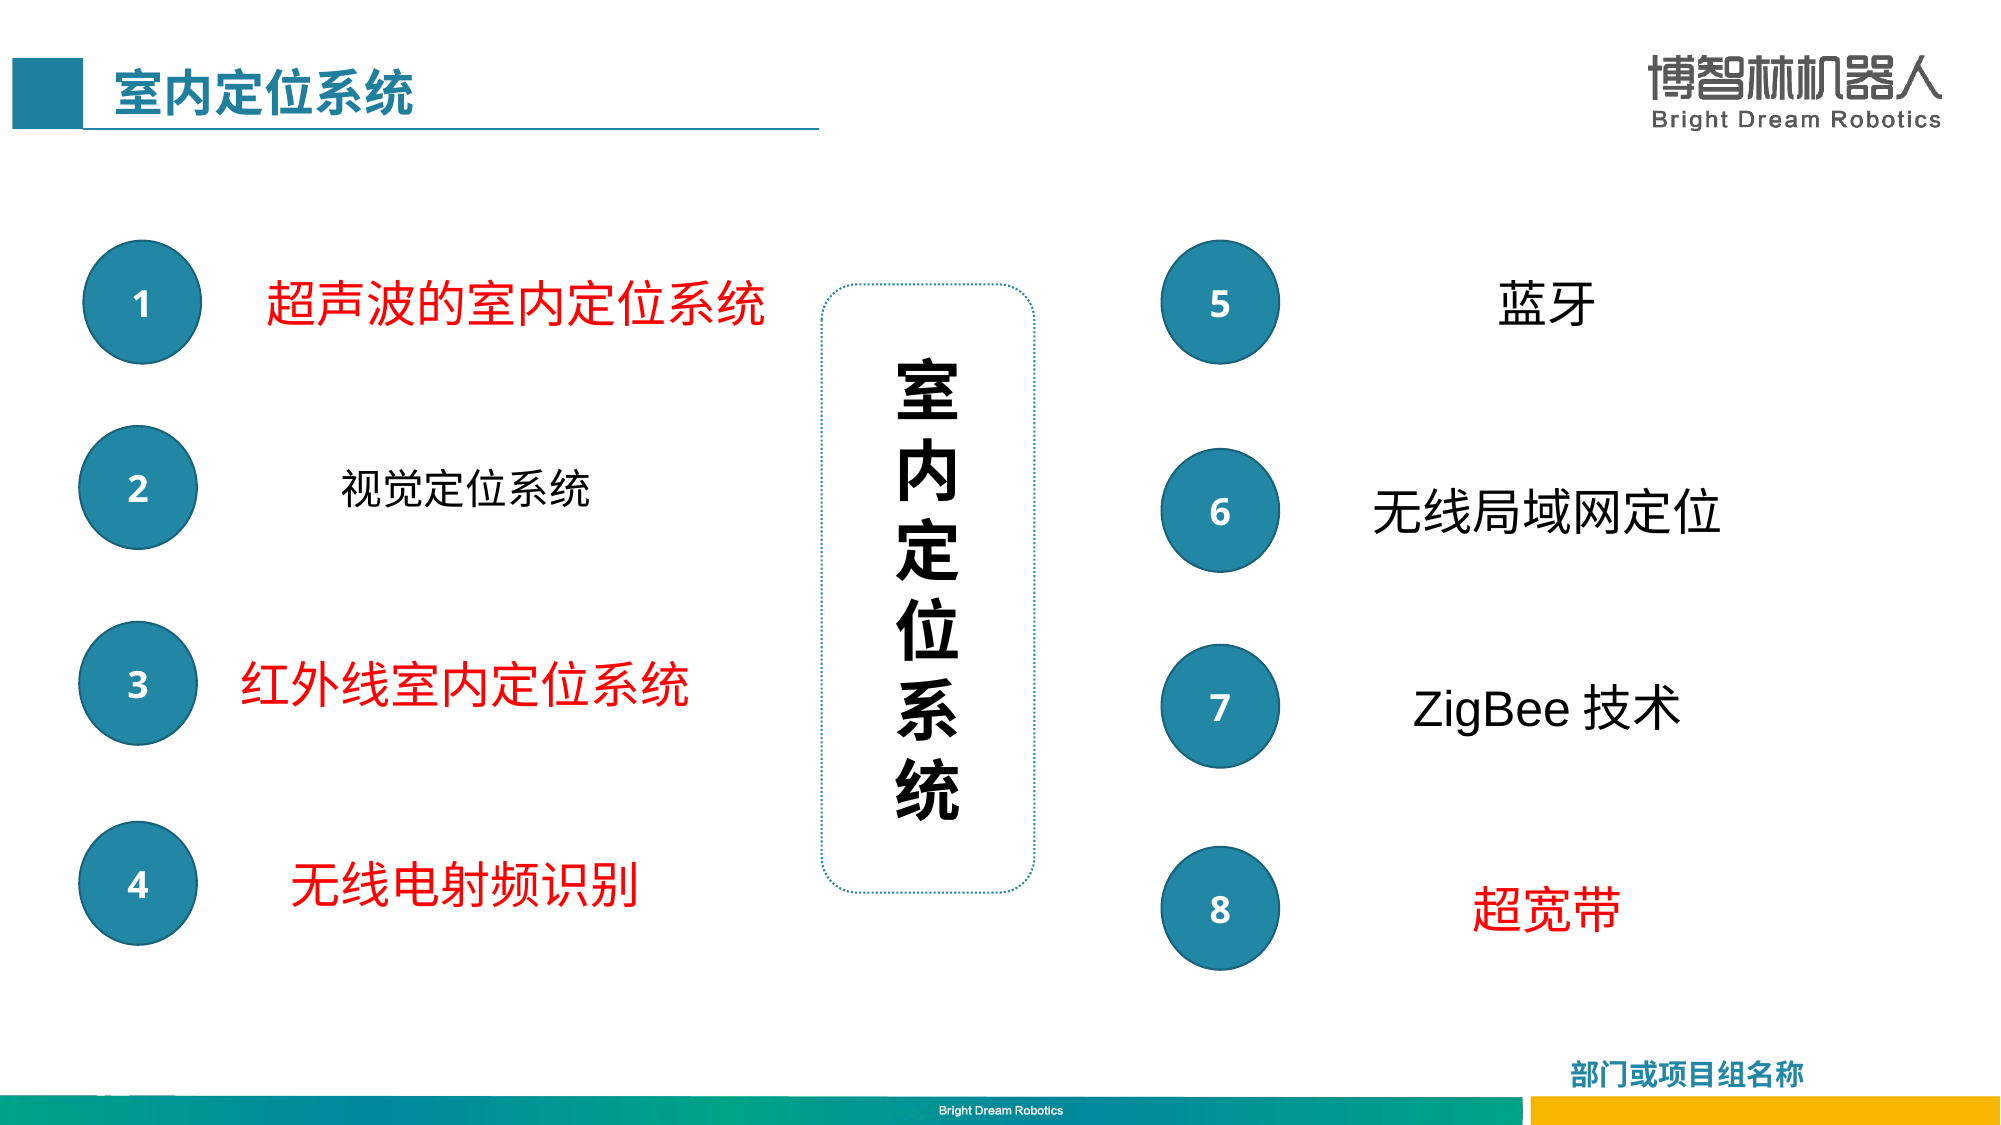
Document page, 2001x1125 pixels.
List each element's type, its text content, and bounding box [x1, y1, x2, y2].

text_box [79, 821, 735, 945]
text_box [1161, 846, 1817, 970]
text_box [79, 425, 735, 549]
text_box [79, 621, 735, 745]
text_box 室 内 定 位 系 统 [820, 283, 1036, 894]
picture [0, 0, 2000, 1125]
text_box 超声波的室内定位系统 [199, 239, 834, 365]
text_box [1161, 448, 1817, 572]
title 室内定位系统 [99, 60, 1356, 131]
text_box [1161, 644, 1817, 768]
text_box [1161, 240, 1817, 364]
text_box 1 [82, 239, 201, 365]
